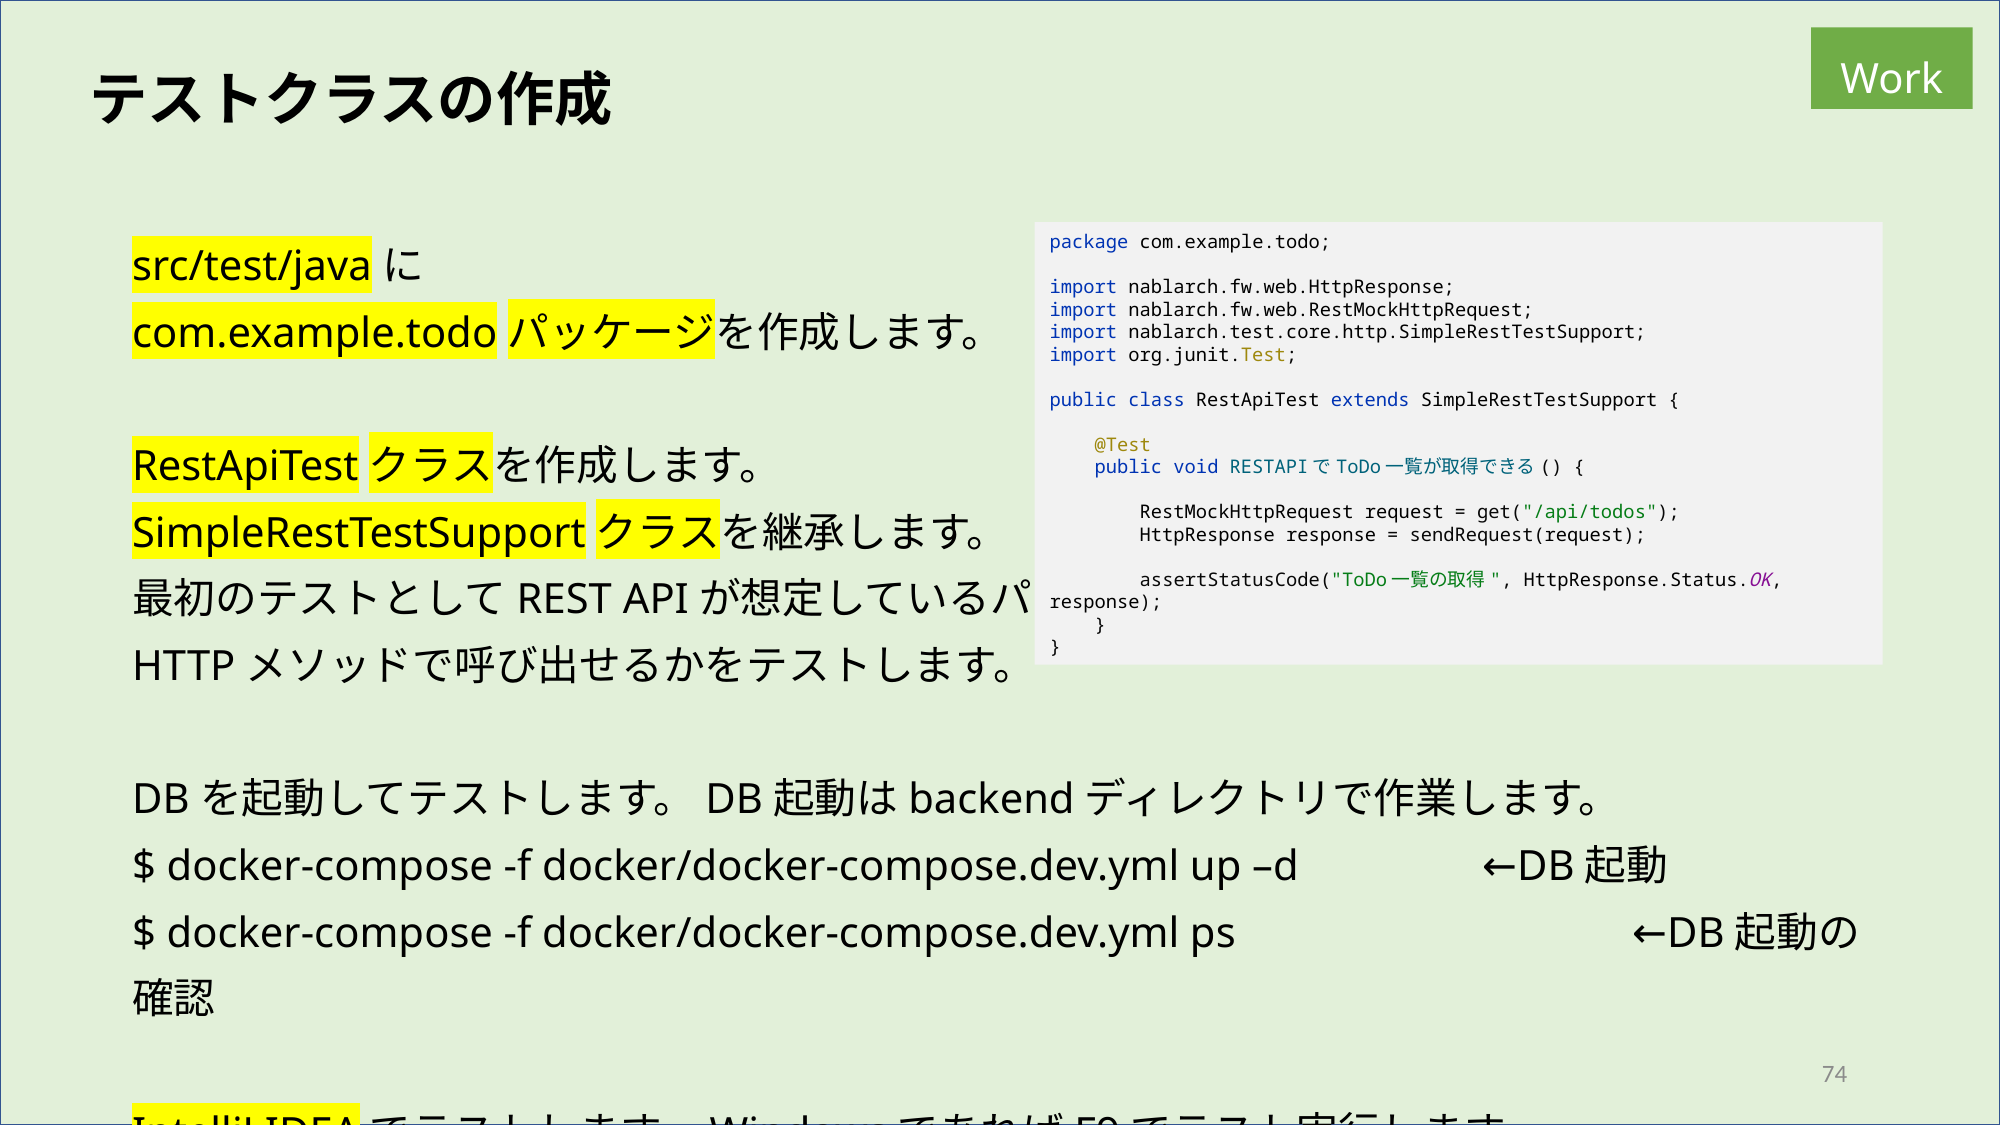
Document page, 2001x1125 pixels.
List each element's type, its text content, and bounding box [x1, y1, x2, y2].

text_box テストクラスの作成 [75, 54, 1614, 140]
text_box [0, 0, 2000, 1125]
text_box package com.example.todo; import nablarch.fw.web.HttpResponse; import nablarch.fw.web.RestMockHttpRequest; import nablarch.test.core.http.SimpleRestTestSupport; import org.junit.Test; public class RestApiTest extends SimpleRestTestSupport { @Test public void RESTAPIでToDo一覧が取得できる() { RestMockHttpRequest request = get("/api/todos"); HttpResponse response = sendRequest(request); assertStatusCode("ToDo一覧の取得", HttpResponse.Status.OK, response); } } [1034, 222, 1883, 665]
text_box Work [1811, 27, 1973, 109]
text_box src/test/javaに com.example.todoパッケージを作成します。 RestApiTestクラスを作成します。 SimpleRestTestSupportクラスを継承します。 最初のテストとしてREST APIが想定しているパスと HTTPメソッドで呼び出せるかをテストします。 DBを起動してテストします。DB起動はbackendディレクトリで作業します。 $ docker-compose -f docker/docker-compose.dev.yml up –d ←DB起動 $ docker-compose -f docker/docker-compose.dev.yml ps ←DB起動の確認 IntelliJ IDEAでテストします。WindowsであればF9でテスト実行します。 [117, 214, 1904, 1125]
slide_number 74 [1412, 1042, 1863, 1103]
